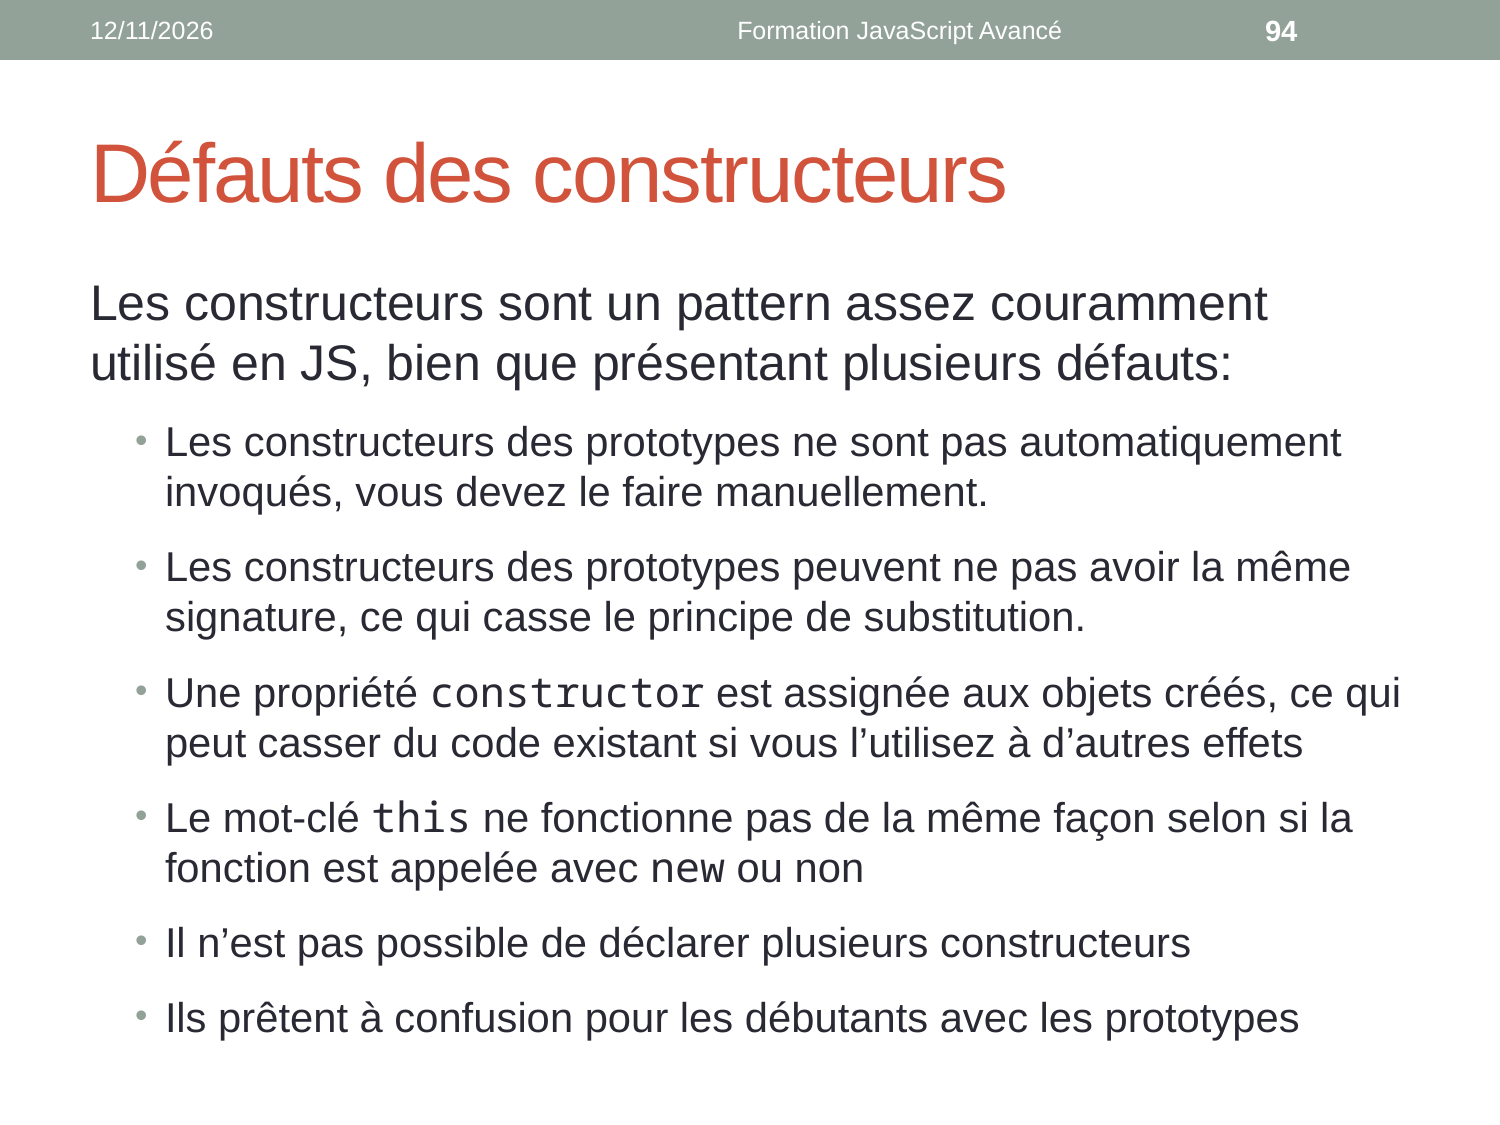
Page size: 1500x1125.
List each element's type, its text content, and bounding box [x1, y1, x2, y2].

footer Formation JavaScript Avancé [562, 3, 1238, 57]
list Les constructeurs sont un pattern assez couramment utilisé en JS, bien que présentant plusieurs défauts: Les constructeurs des prototypes ne sont pas automatiquement invoqués, vous devez le faire manuellement. Les constructeurs des prototypes peuvent ne pas avoir la même signature, ce qui casse le principe de substitution. Une propriété constructor est assignée aux objets créés, ce qui peut casser du code existant si vous l’utilisez à d’autres effets Le mot-clé this ne fonctionne pas de la même façon selon si la fonction est appelée avec new ou non Il n’est pas possible de déclarer plusieurs constructeurs Ils prêtent à confusion pour les débutants avec les prototypes [75, 262, 1425, 1063]
title Défauts des constructeurs [75, 87, 1425, 250]
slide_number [75, 3, 550, 57]
slide_number 94 [1250, 3, 1425, 57]
